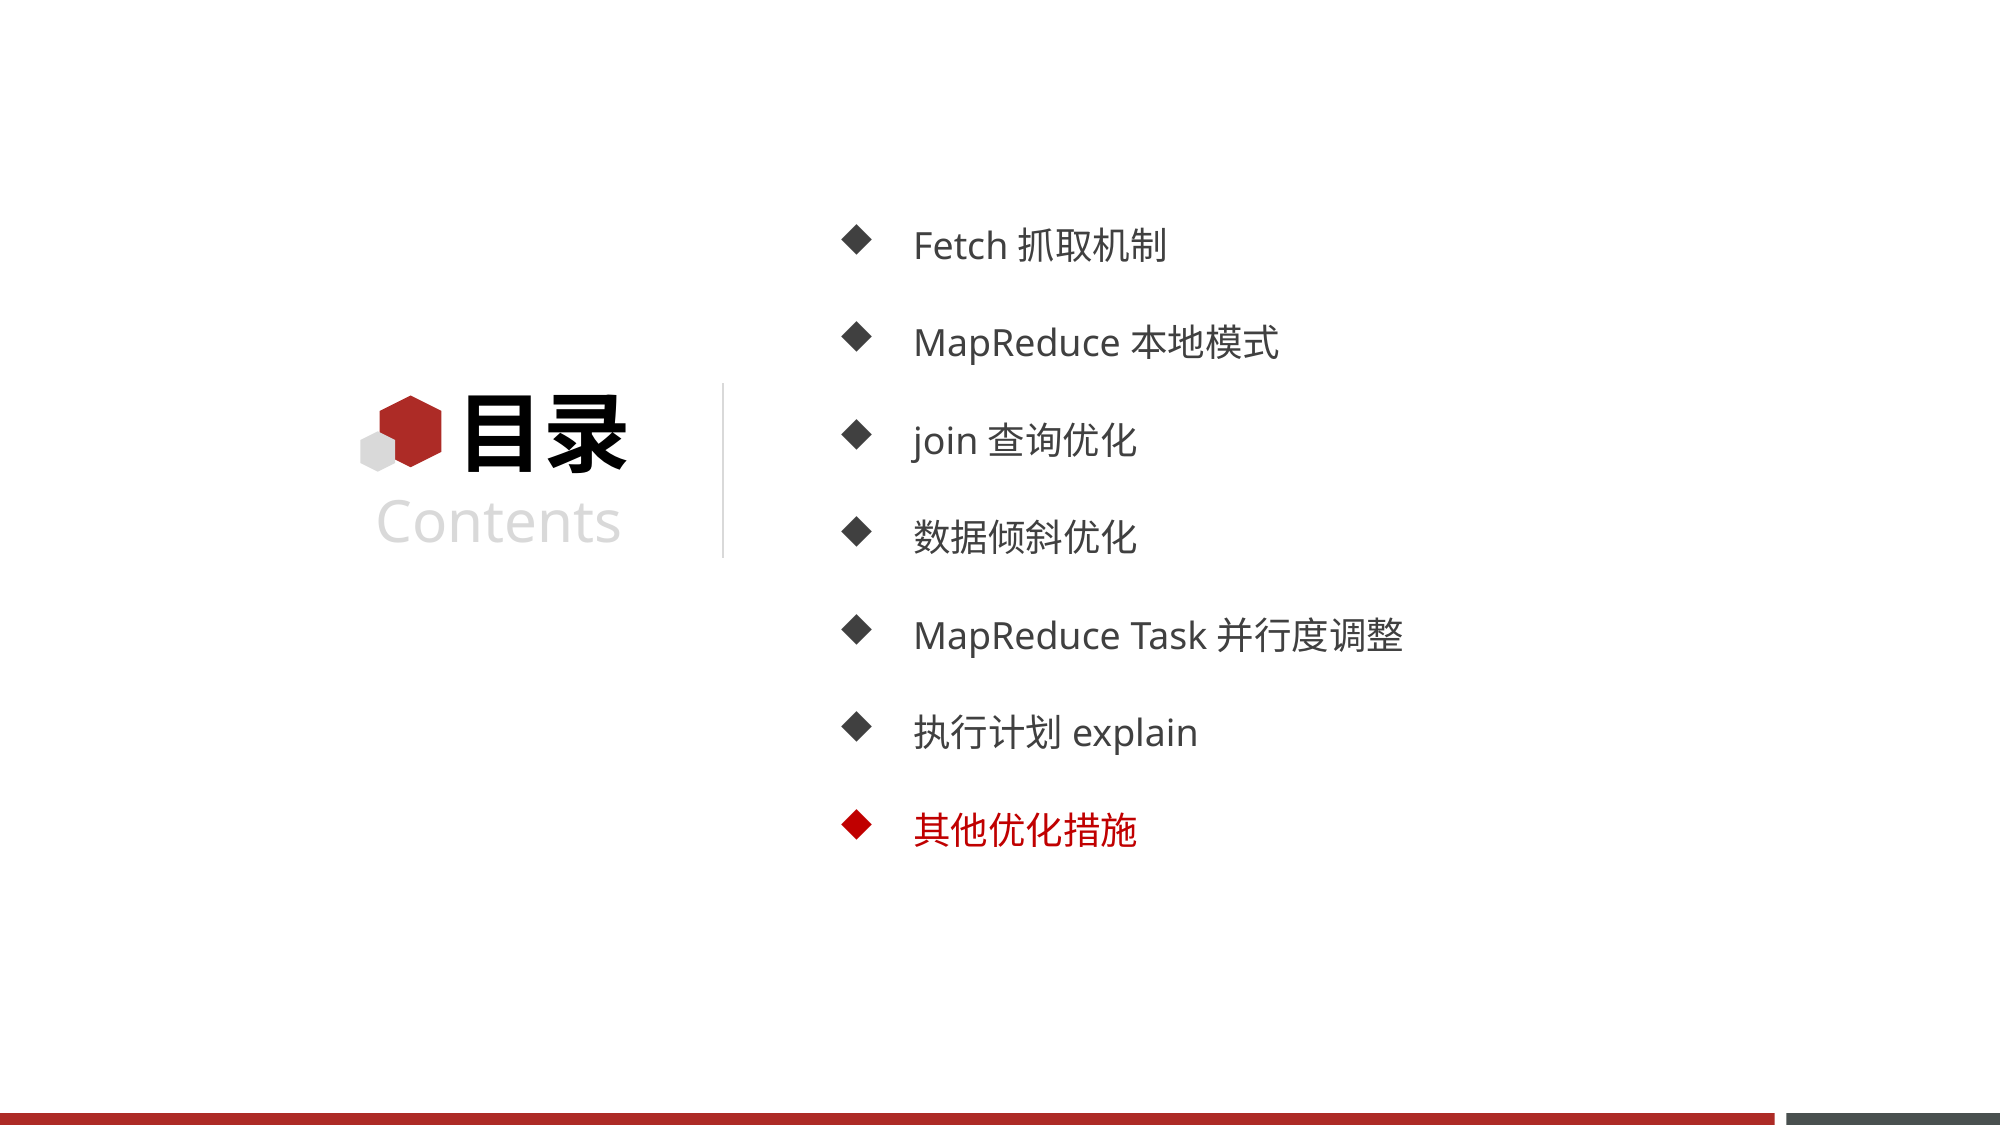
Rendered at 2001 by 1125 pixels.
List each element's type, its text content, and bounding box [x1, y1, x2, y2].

list Fetch抓取机制 MapReduce本地模式 join查询优化 数据倾斜优化 MapReduce Task并行度调整 执行计划explain 其他优化措施 [823, 165, 1804, 864]
